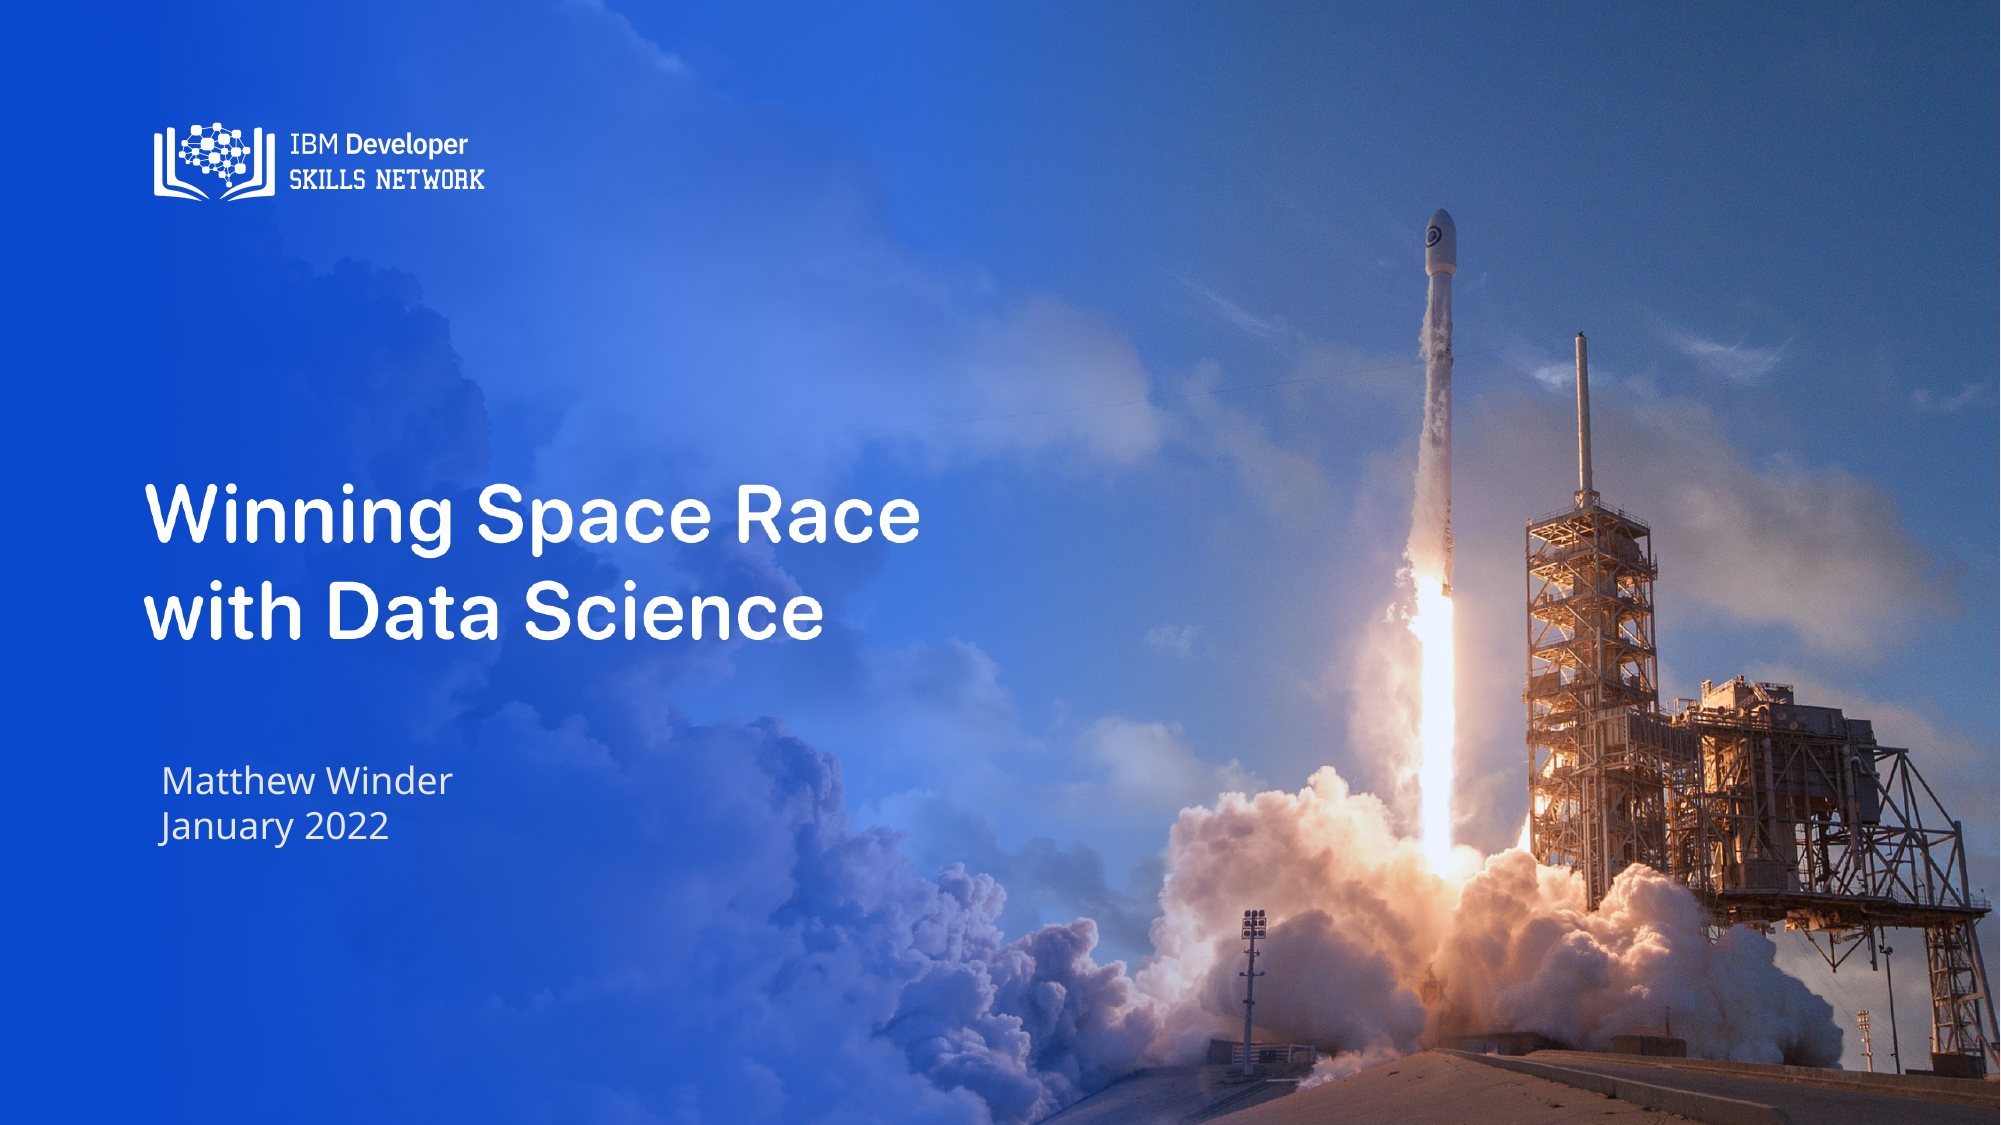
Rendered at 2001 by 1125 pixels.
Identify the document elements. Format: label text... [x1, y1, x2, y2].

picture [0, 0, 2001, 1125]
text_box Matthew Winder January 2022 [145, 749, 559, 855]
